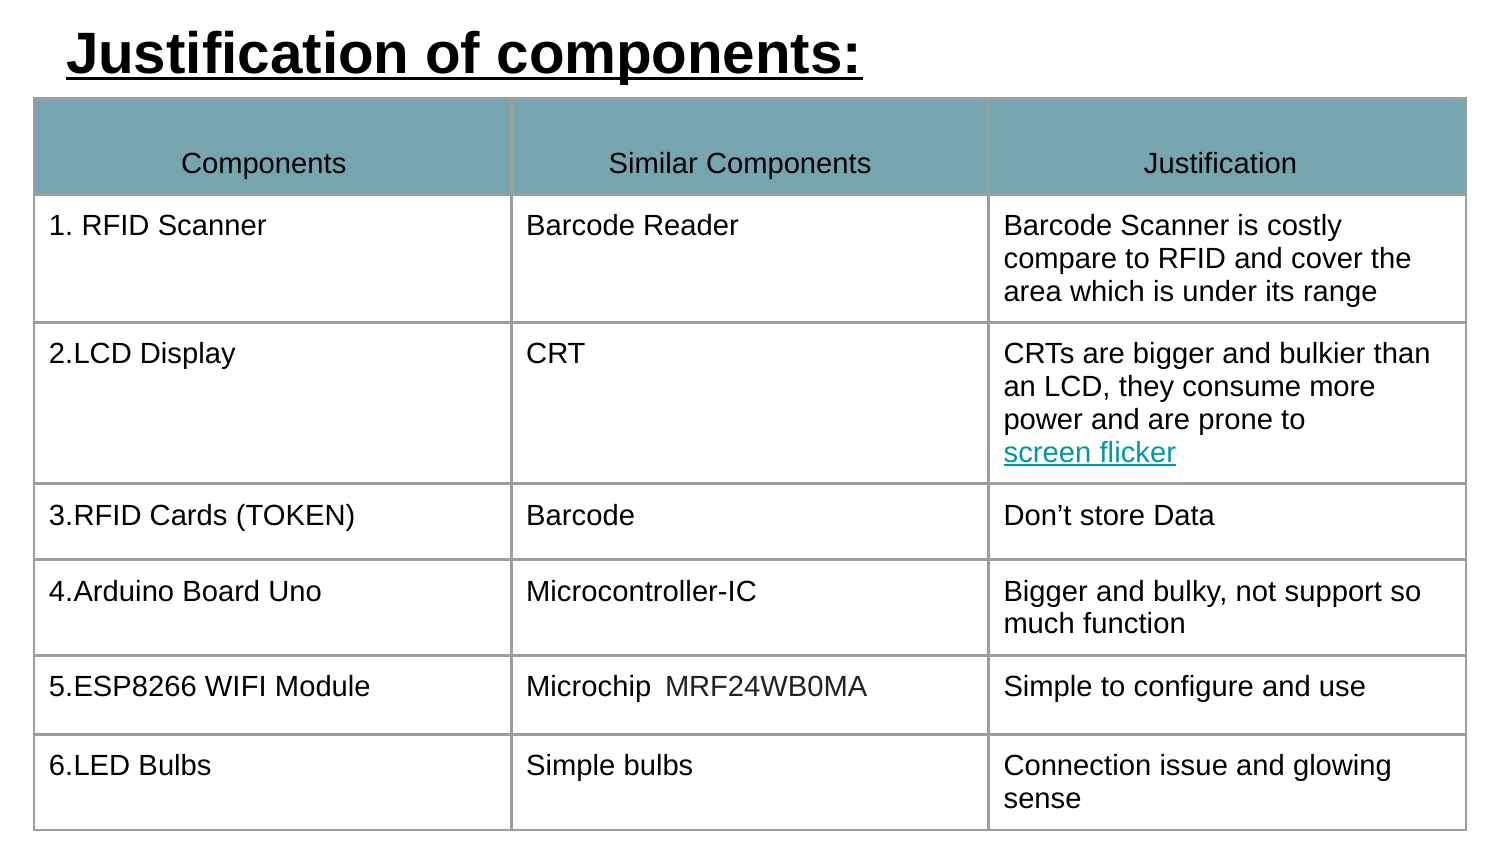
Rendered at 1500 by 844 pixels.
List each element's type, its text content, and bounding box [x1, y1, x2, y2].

table_cell Barcode Reader [513, 196, 987, 321]
table_cell Microcontroller-IC [513, 561, 987, 654]
table_cell Simple bulbs [513, 736, 987, 829]
table_cell Barcode Scanner is costly compare to RFID and cover the area which is under its range [990, 196, 1465, 321]
table_cell 6.LED Bulbs [35, 736, 510, 829]
table_cell Microchip MRF24WB0MA [513, 657, 987, 733]
table_header Justification [990, 100, 1465, 193]
table_cell Connection issue and glowing sense [990, 736, 1465, 829]
table_cell Bigger and bulky, not support so much function [990, 561, 1465, 654]
table_header Similar Components [513, 100, 987, 193]
title Justification of components: [51, 0, 1449, 89]
table_cell CRT [513, 324, 987, 482]
table_cell Don’t store Data [990, 485, 1465, 558]
table_cell 5.ESP8266 WIFI Module [35, 657, 510, 733]
table_header Components [35, 100, 510, 193]
table_cell 1. RFID Scanner [35, 196, 510, 321]
table_cell 4.Arduino Board Uno [35, 561, 510, 654]
table_cell 2.LCD Display [35, 324, 510, 482]
table_cell 3.RFID Cards (TOKEN) [35, 485, 510, 558]
table_cell Simple to configure and use [990, 657, 1465, 733]
table_cell CRTs are bigger and bulkier than an LCD, they consume more power and are prone to screen flicker [990, 324, 1465, 482]
table_cell Barcode [513, 485, 987, 558]
